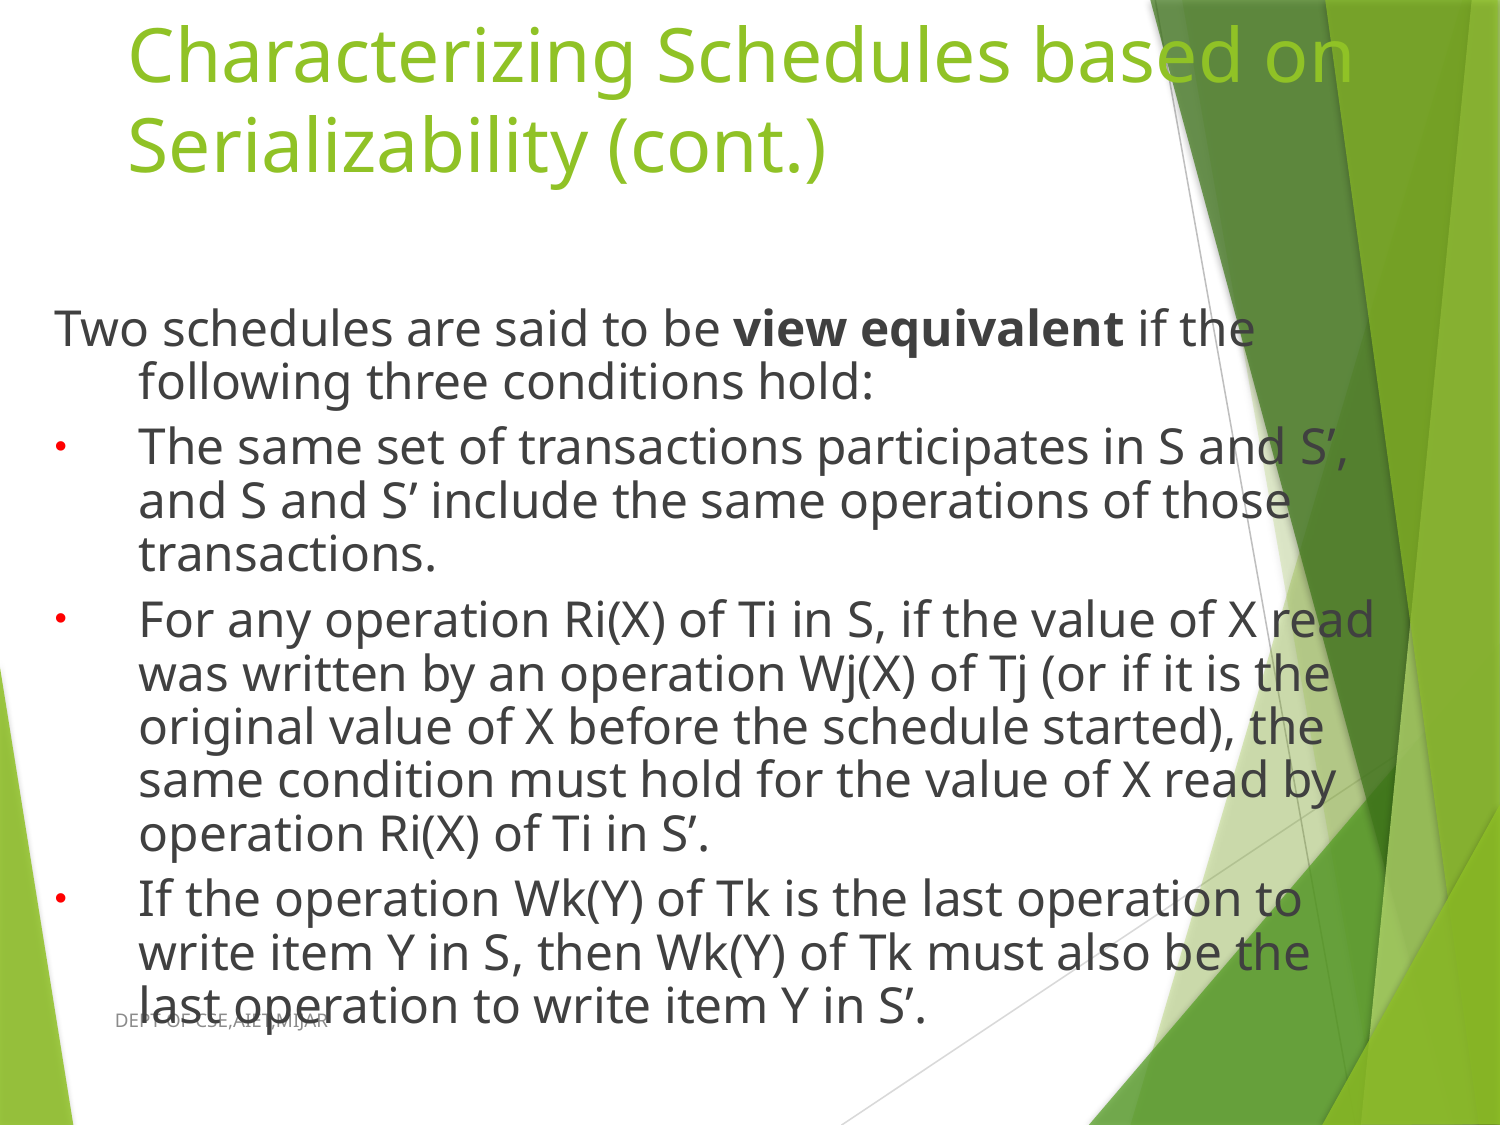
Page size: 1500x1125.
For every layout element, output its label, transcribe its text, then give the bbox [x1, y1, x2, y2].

footer DEPT OF CSE,AIET,MIJAR [99, 991, 859, 1051]
title Characterizing Schedules based on Serializability (cont.) [112, 0, 1388, 236]
list Two schedules are said to be view equivalent if the following three conditions hold: The same set of transactions participates in S and S’, and S and S’ include the same operations of those transactions. For any operation Ri(X) of Ti in S, if the value of X read was written by an operation Wj(X) of Tj (or if it is the original value of X before the schedule started), the same condition must hold for the value of X read by operation Ri(X) of Ti in S’. If the operation Wk(Y) of Tk is the last operation to write item Y in S, then Wk(Y) of Tk must also be the last operation to write item Y in S’. [37, 295, 1398, 1050]
